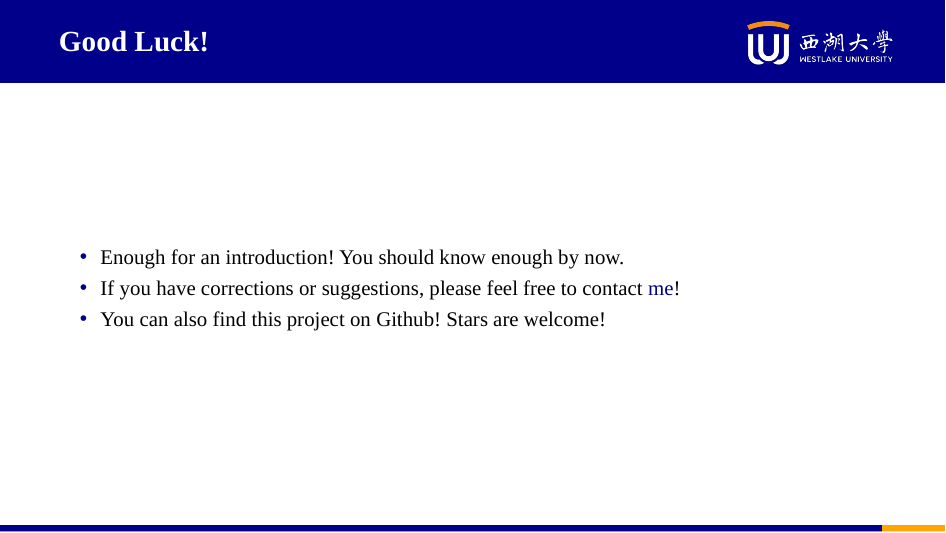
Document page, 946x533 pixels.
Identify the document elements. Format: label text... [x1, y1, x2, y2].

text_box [0, 524, 946, 532]
title Good Luck! [52, 5, 472, 112]
picture [747, 20, 893, 65]
text_box Enough for an introduction! You should know enough by now. If you have corrections or suggestions, please feel free to contact me! You can also find this project on Github! Stars are welcome! [77, 235, 726, 331]
